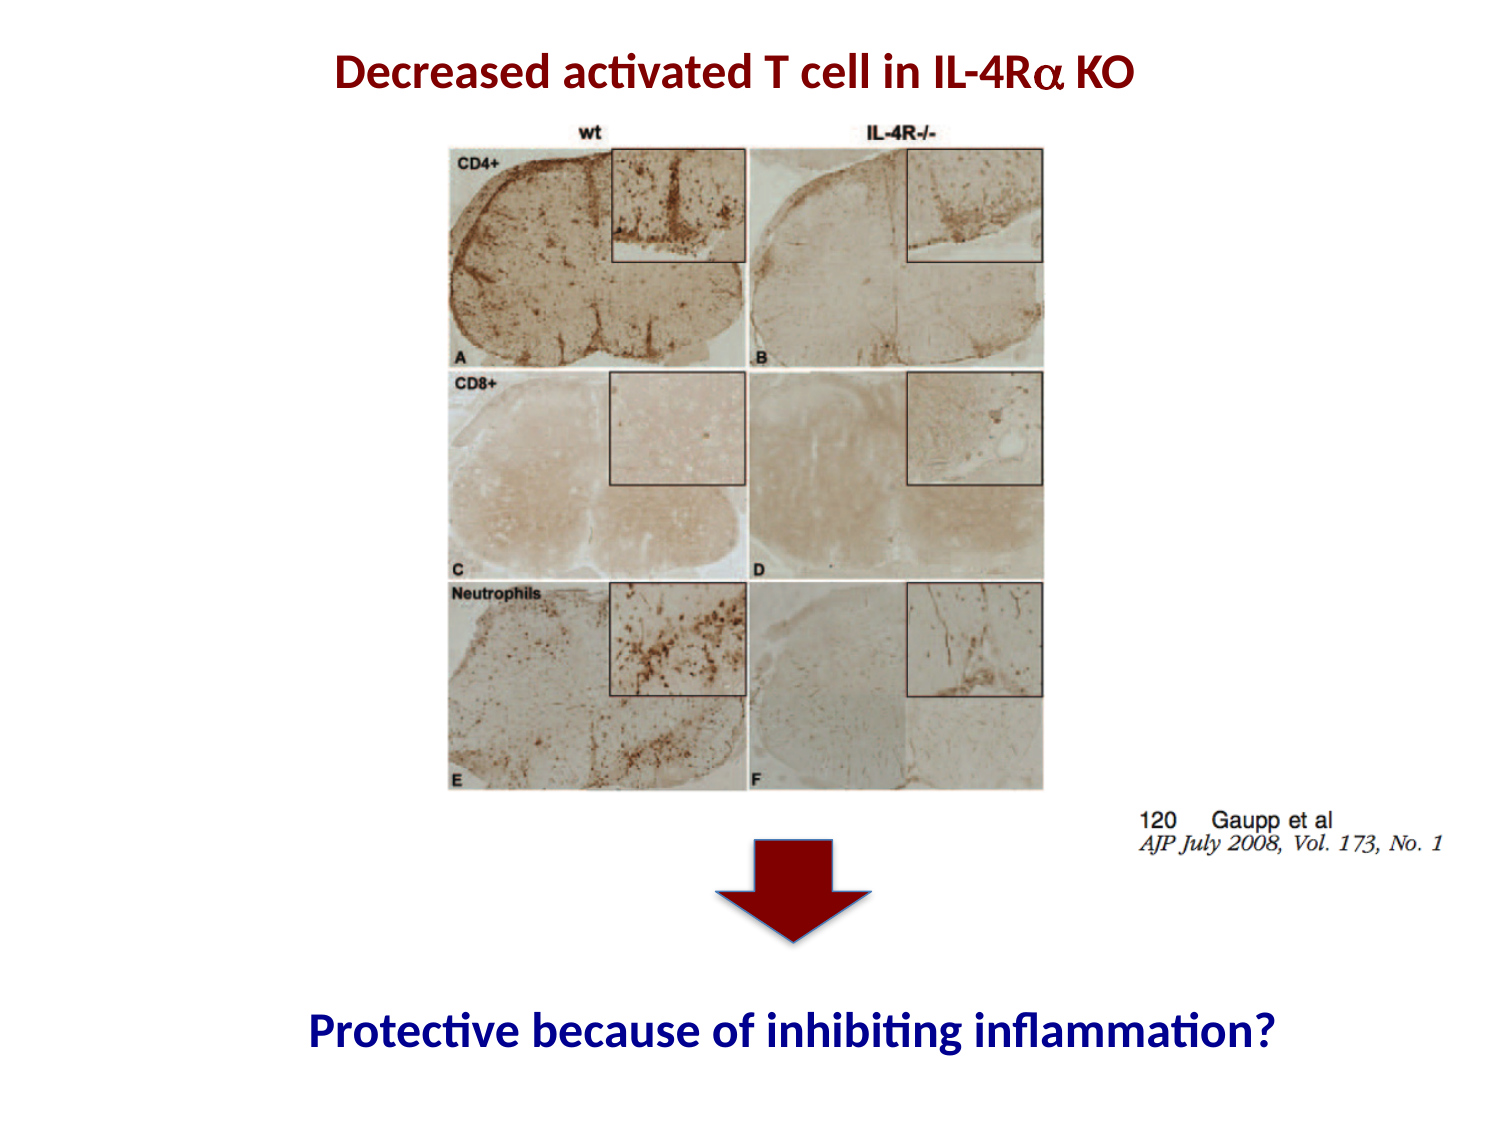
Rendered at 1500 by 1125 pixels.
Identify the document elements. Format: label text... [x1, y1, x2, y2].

picture [1126, 806, 1462, 874]
text_box Protective because of inhibiting inflammation? [293, 990, 1293, 1065]
text_box Decreased activated T cell in IL-4Ra KO [319, 31, 1161, 107]
picture [443, 120, 1049, 796]
text_box [714, 839, 873, 944]
